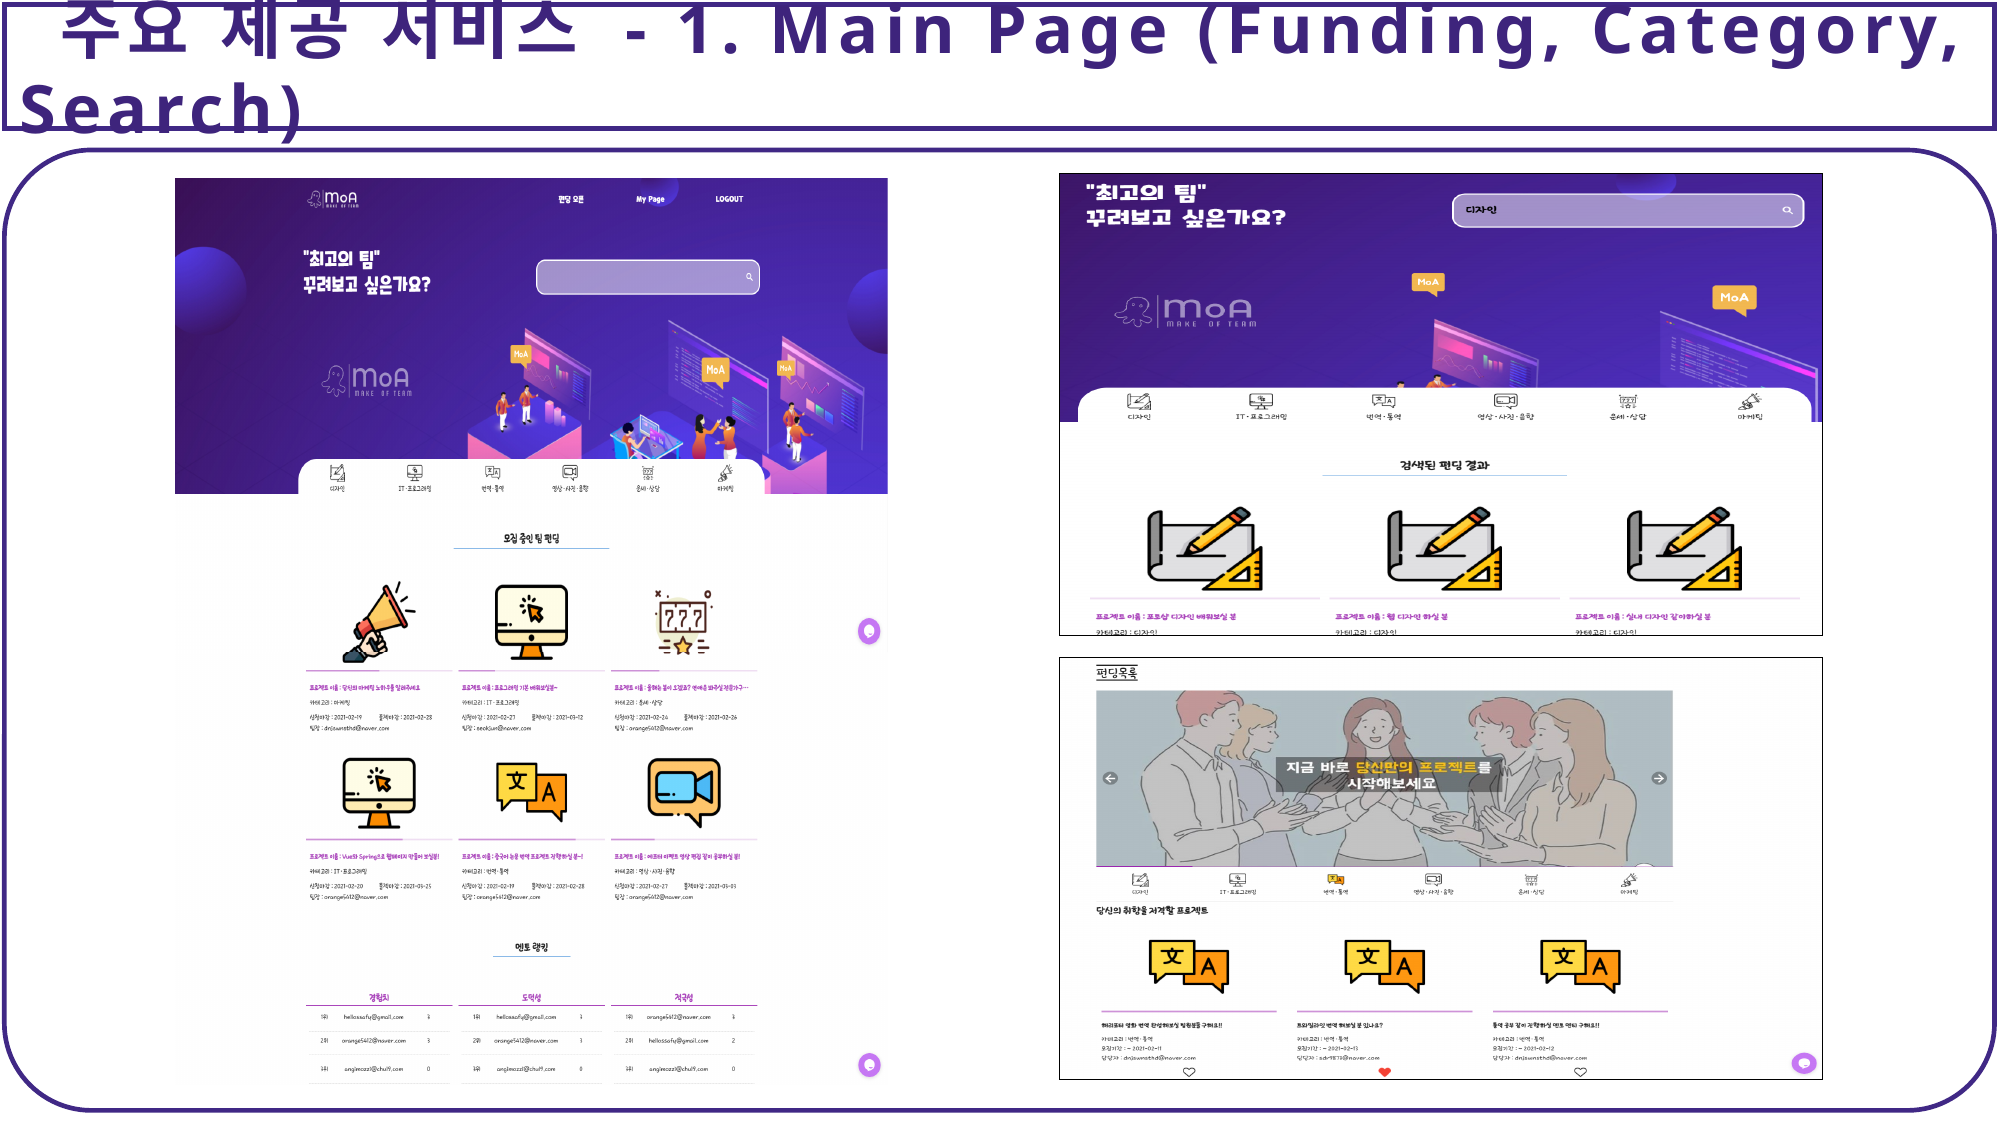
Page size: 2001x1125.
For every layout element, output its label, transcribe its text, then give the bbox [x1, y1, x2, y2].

text_box [3, 148, 1996, 1112]
picture [1059, 173, 1823, 636]
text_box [175, 178, 888, 1085]
picture [1059, 657, 1823, 1080]
text_box 주요 제공 서비스 - 1. Main Page (Funding, Category, Search) [3, 4, 1996, 129]
